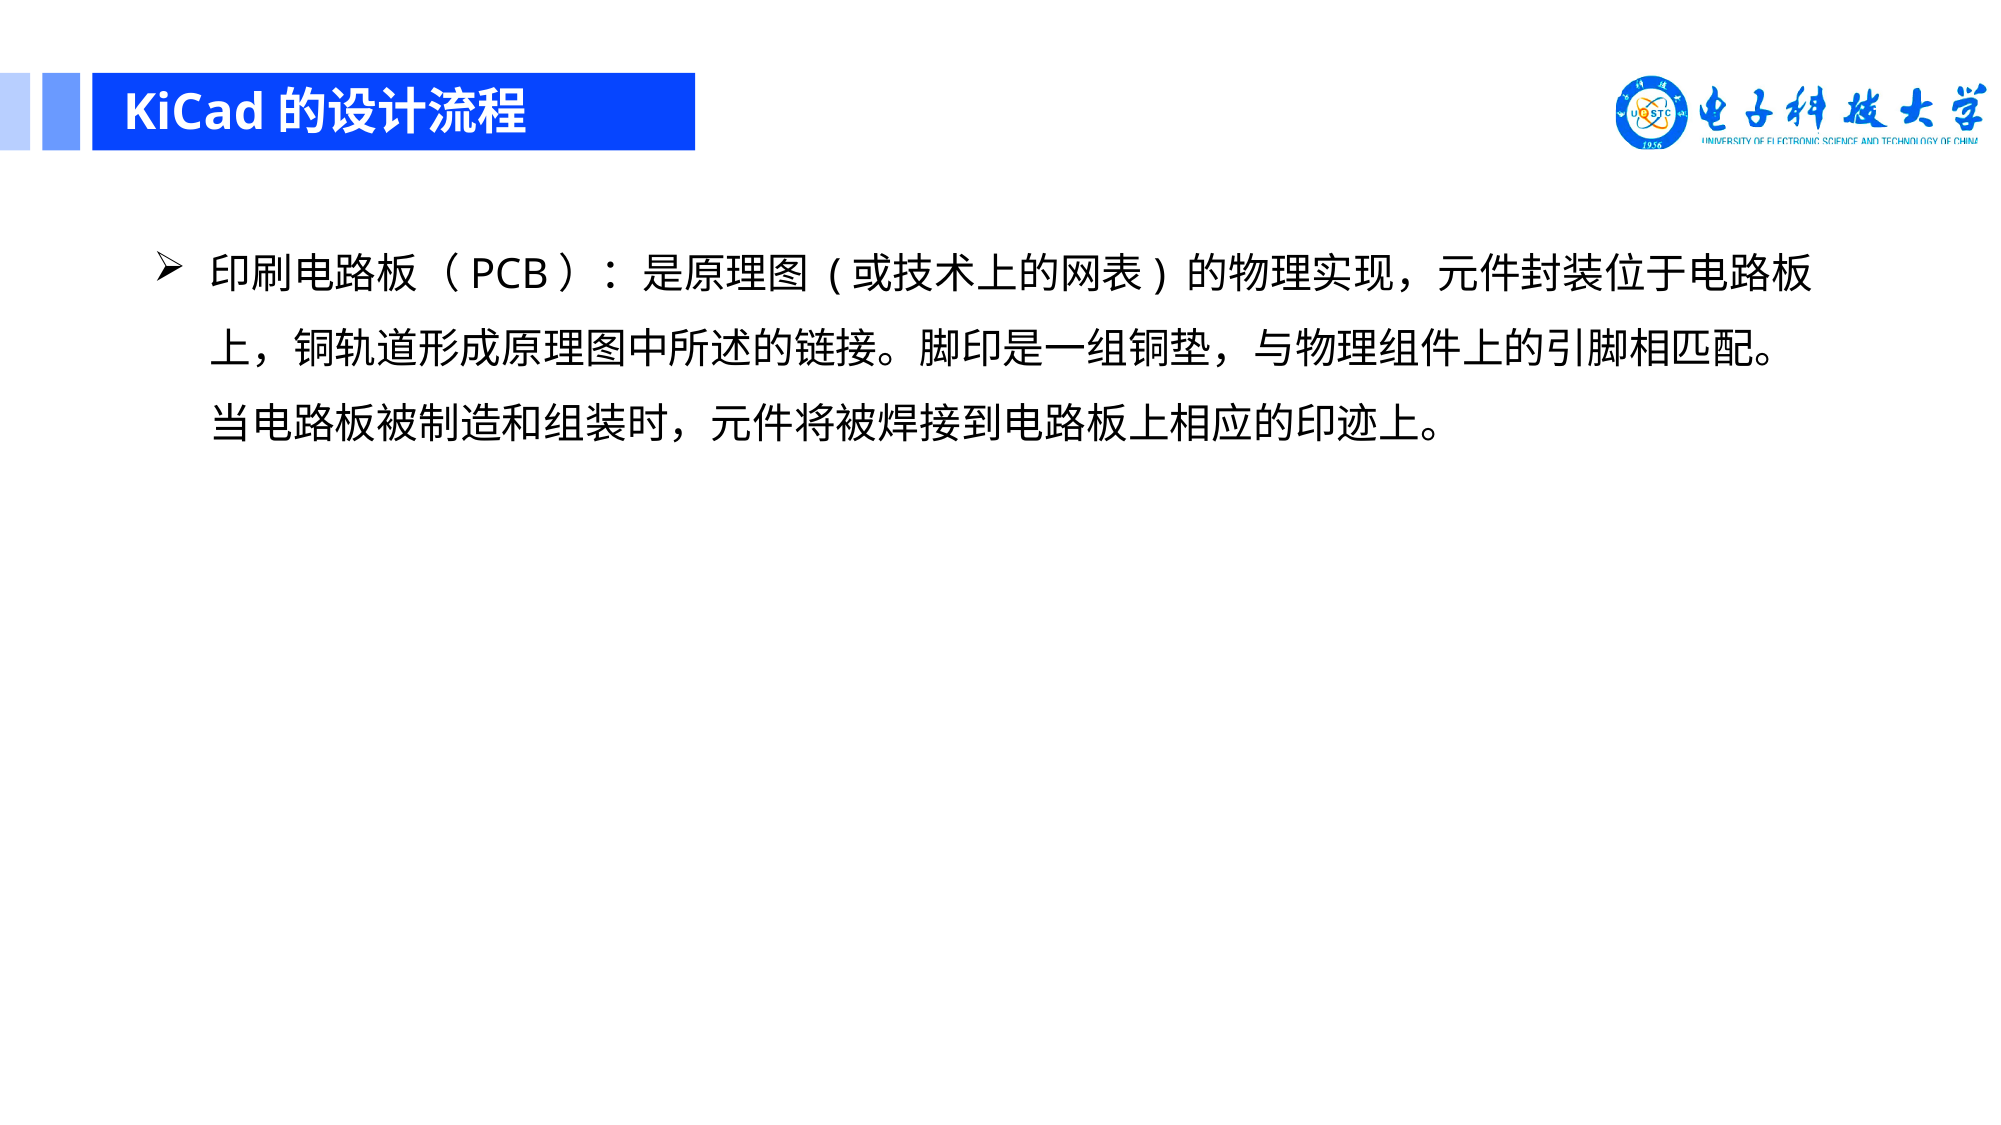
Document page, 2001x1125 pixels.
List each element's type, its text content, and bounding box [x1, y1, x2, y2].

picture [1839, 85, 1889, 128]
text_box [42, 72, 81, 151]
text_box [0, 72, 31, 151]
text_box 印刷电路板（PCB）：是原理图 (或技术上的网表) 的物理实现，元件封装位于电路板上，铜轨道形成原理图中所述的链接。脚印是一组铜垫，与物理组件上的引脚相匹配。当电路板被制造和组装时，元件将被焊接到电路板上相应的印迹上。 [145, 214, 1833, 455]
picture [1743, 84, 1777, 128]
picture [1699, 80, 1989, 145]
text_box KiCad的设计流程 [115, 72, 819, 148]
picture [1894, 85, 1934, 128]
text_box [92, 72, 696, 151]
picture [1615, 72, 1693, 150]
picture [1783, 84, 1827, 130]
